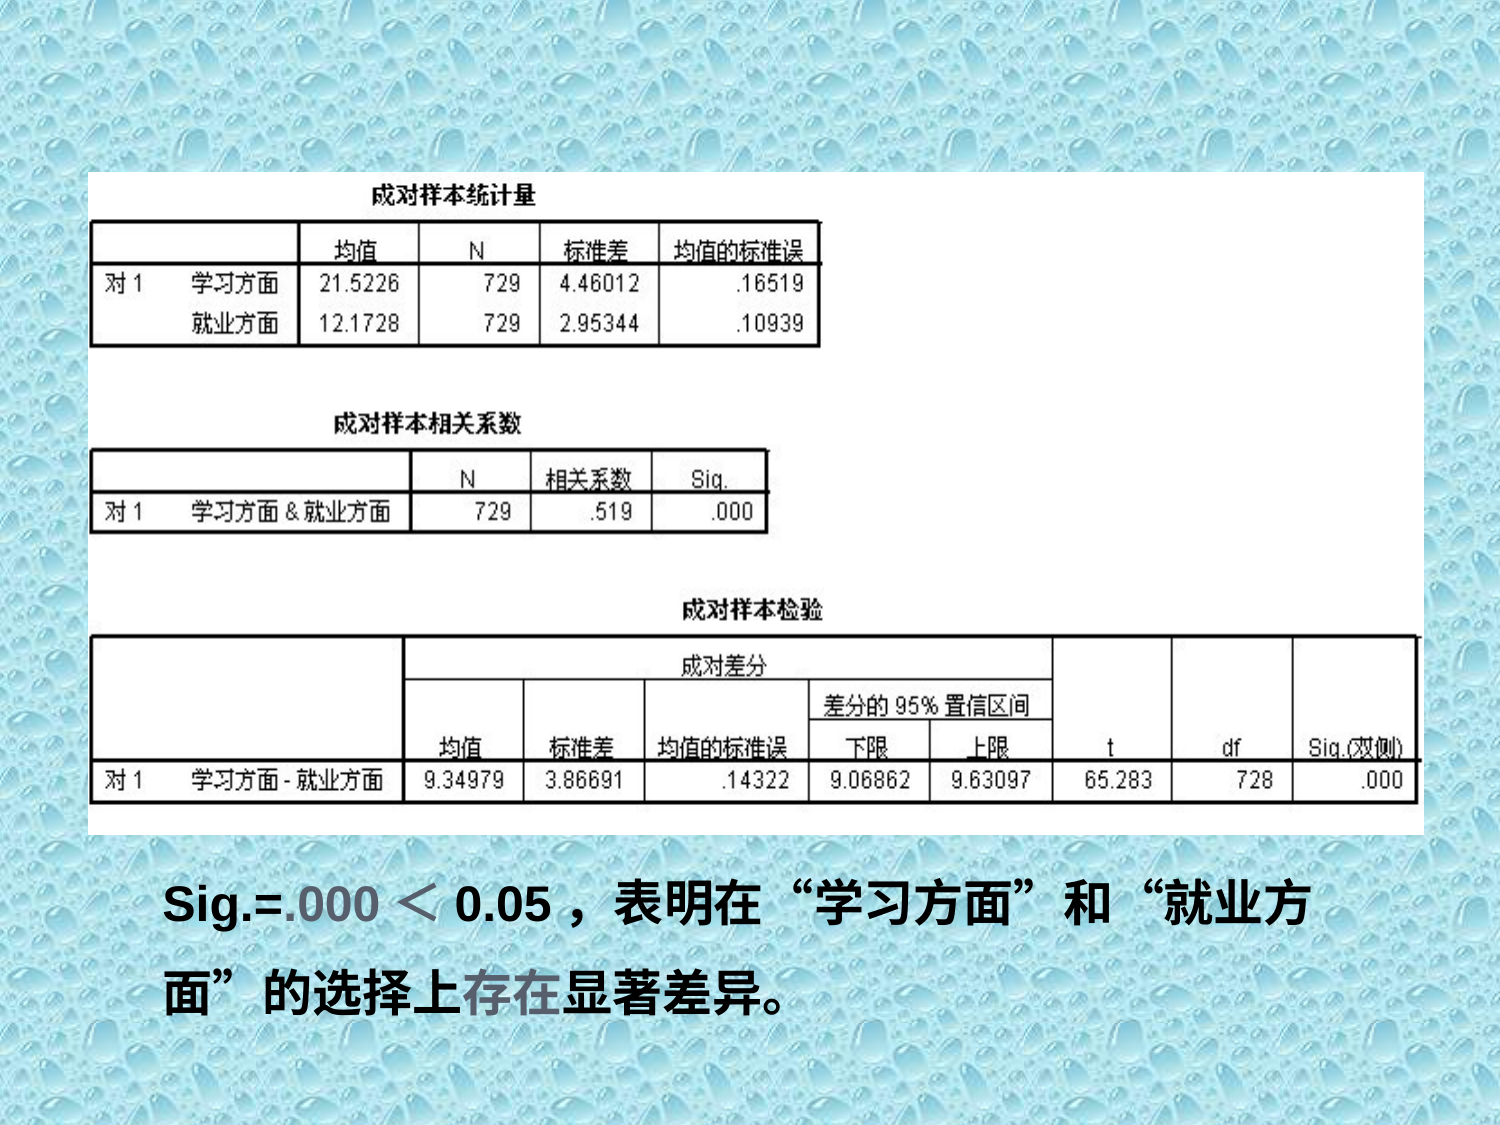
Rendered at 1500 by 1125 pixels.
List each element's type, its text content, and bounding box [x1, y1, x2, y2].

text_box Sig.=.000＜0.05，表明在“学习方面”和“就业方面”的选择上存在显著差异。 [147, 843, 1353, 1030]
picture [0, 0, 1500, 1125]
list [88, 172, 1424, 835]
